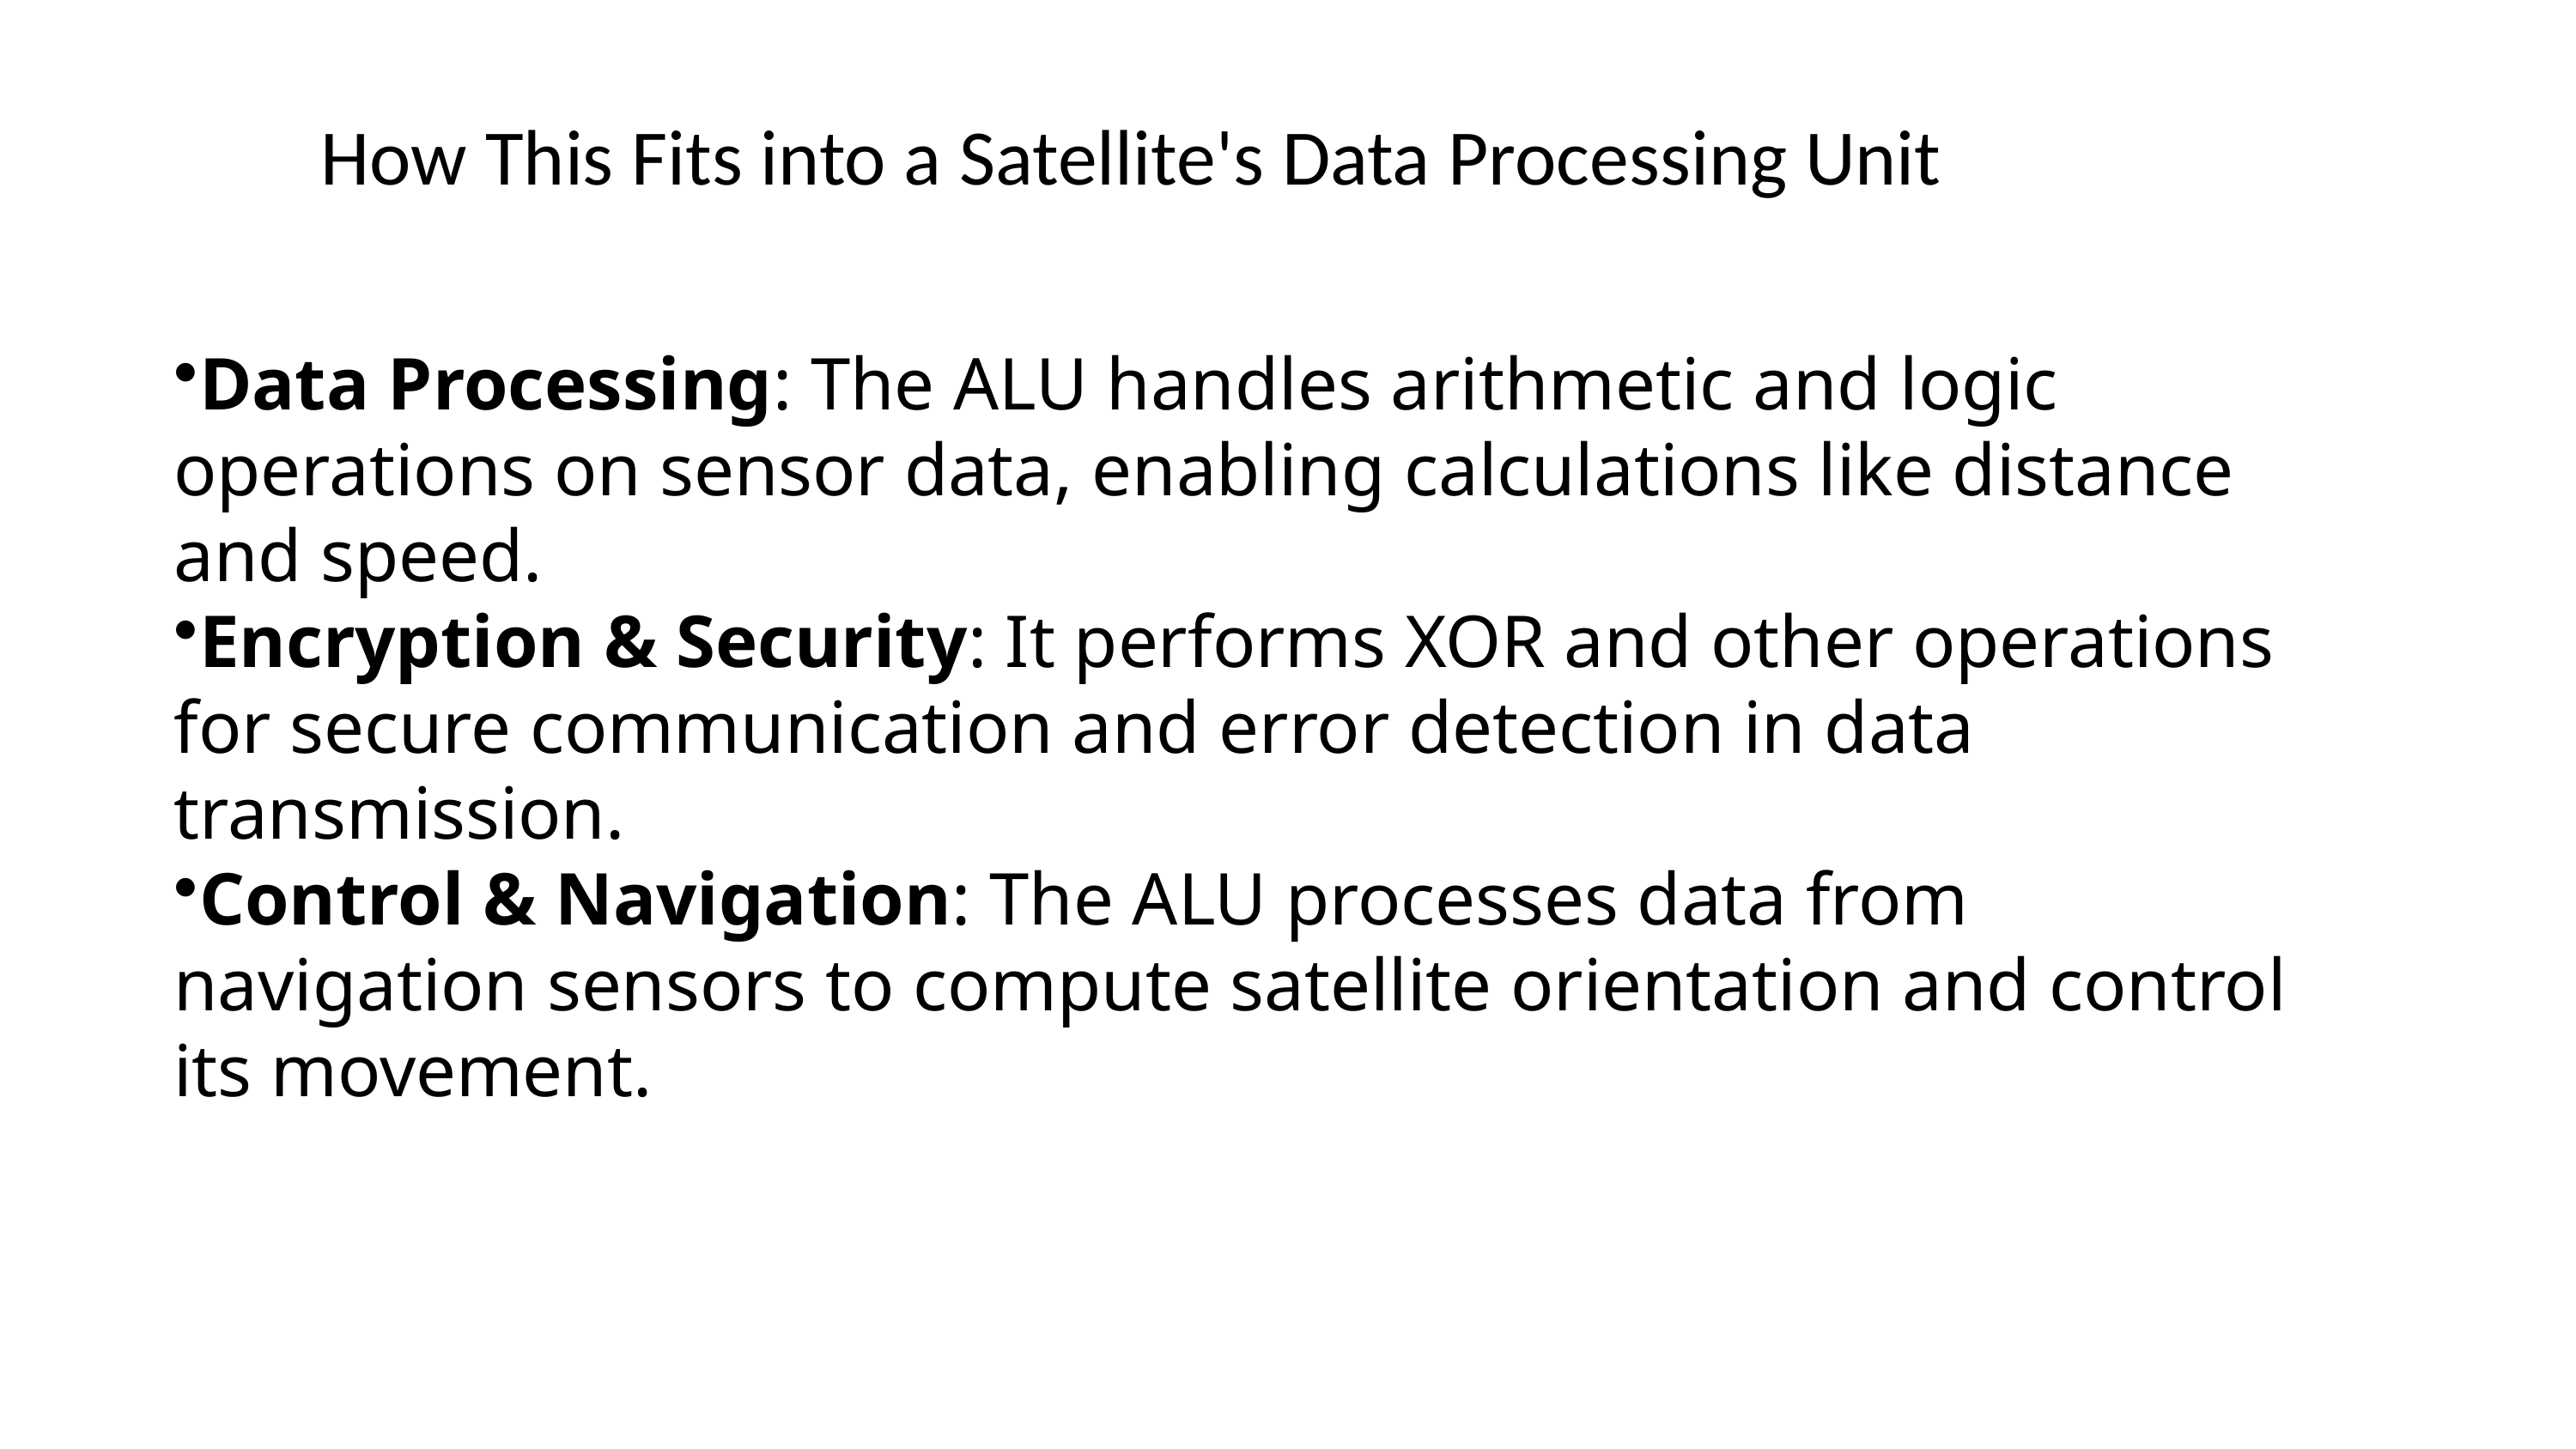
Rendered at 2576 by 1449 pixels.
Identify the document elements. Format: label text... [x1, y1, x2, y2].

title How This Fits into a Satellite's Data Processing Unit [301, 80, 1965, 226]
list Data Processing: The ALU handles arithmetic and logic operations on sensor data, enabling calculations like distance and speed. Encryption & Security: It performs XOR and other operations for secure communication and error detection in data transmission. Control & Navigation: The ALU processes data from navigation sensors to compute satellite orientation and control its movement. [161, 304, 2321, 1145]
